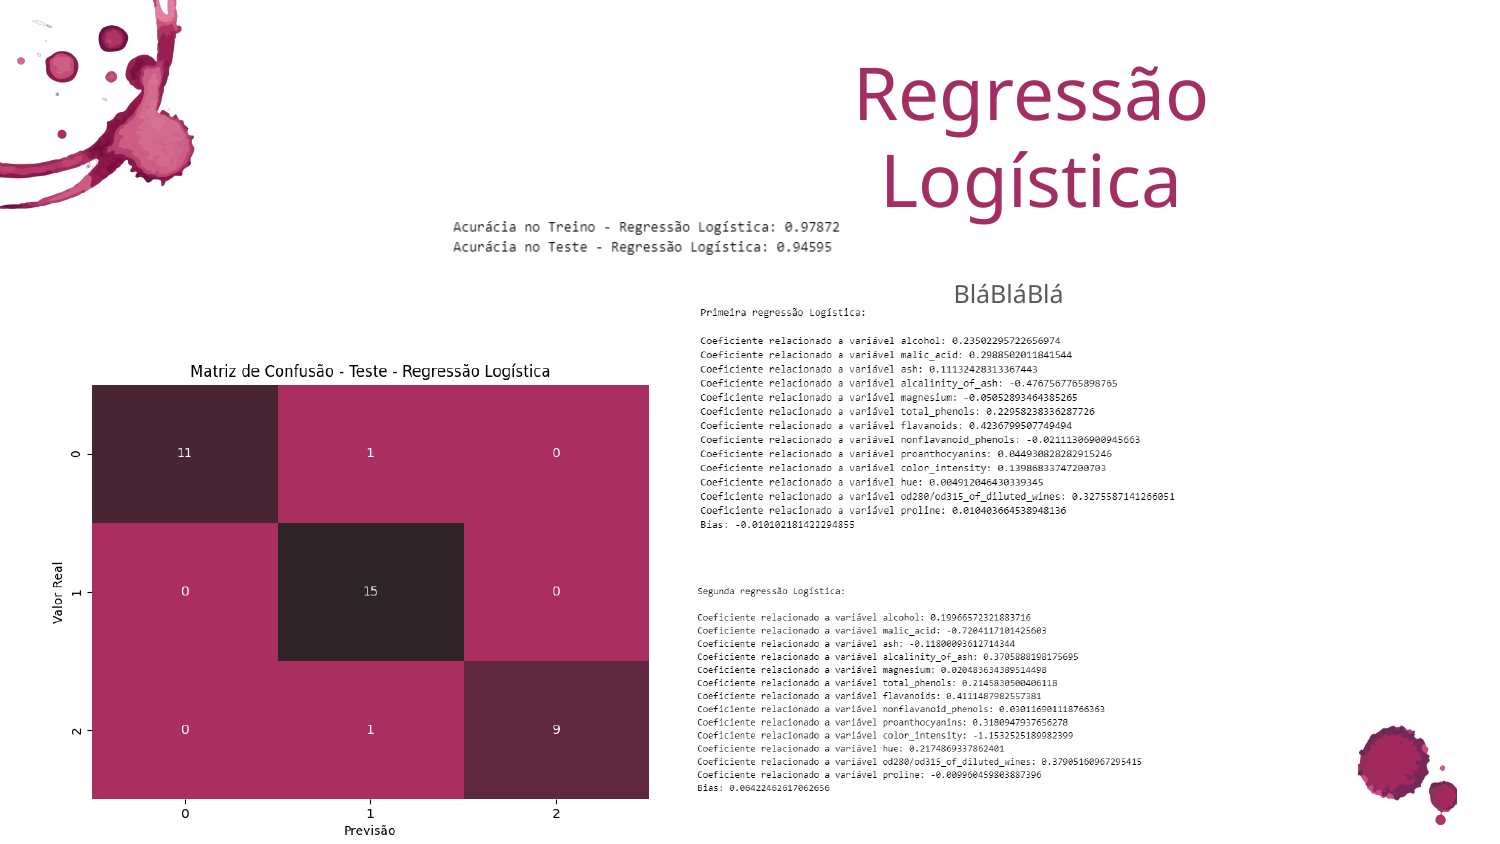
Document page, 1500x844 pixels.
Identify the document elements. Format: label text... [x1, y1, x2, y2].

title Regressão Logística [680, 32, 1383, 171]
picture [695, 585, 1143, 794]
text_box BláBláBlá [938, 212, 1364, 375]
picture [441, 219, 850, 260]
picture [1358, 726, 1457, 825]
picture [45, 359, 651, 840]
picture [0, 0, 206, 209]
picture [695, 308, 1183, 536]
